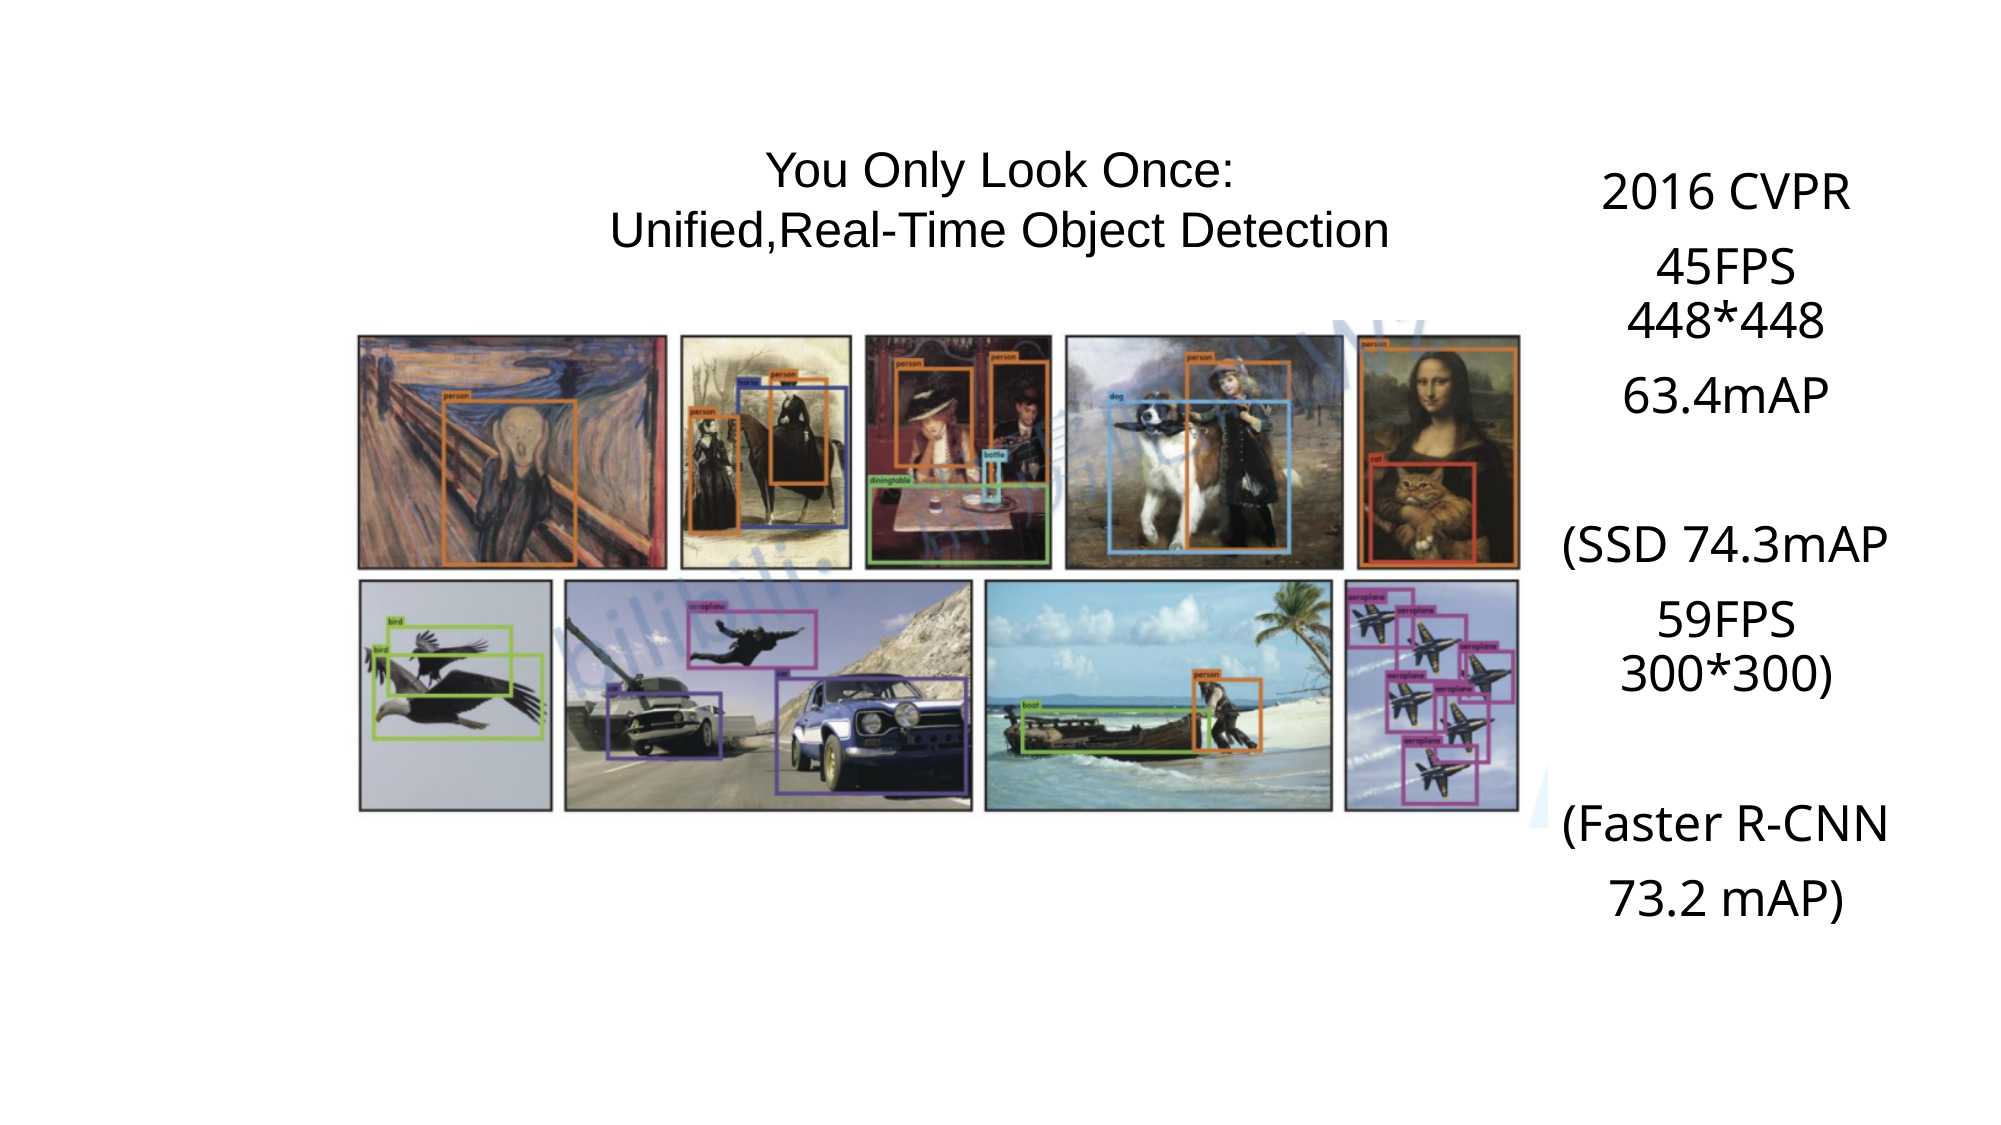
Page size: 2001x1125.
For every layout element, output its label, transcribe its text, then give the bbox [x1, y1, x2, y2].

subtitle You Only Look Once: Unified,Real-Time Object Detection [249, 129, 1750, 814]
picture [346, 320, 1548, 828]
text_box 2016 CVPR 45FPS 448*448 63.4mAP (SSD 74.3mAP 59FPS 300*300) (Faster R-CNN 73.2 mAP) [1547, 159, 1907, 843]
